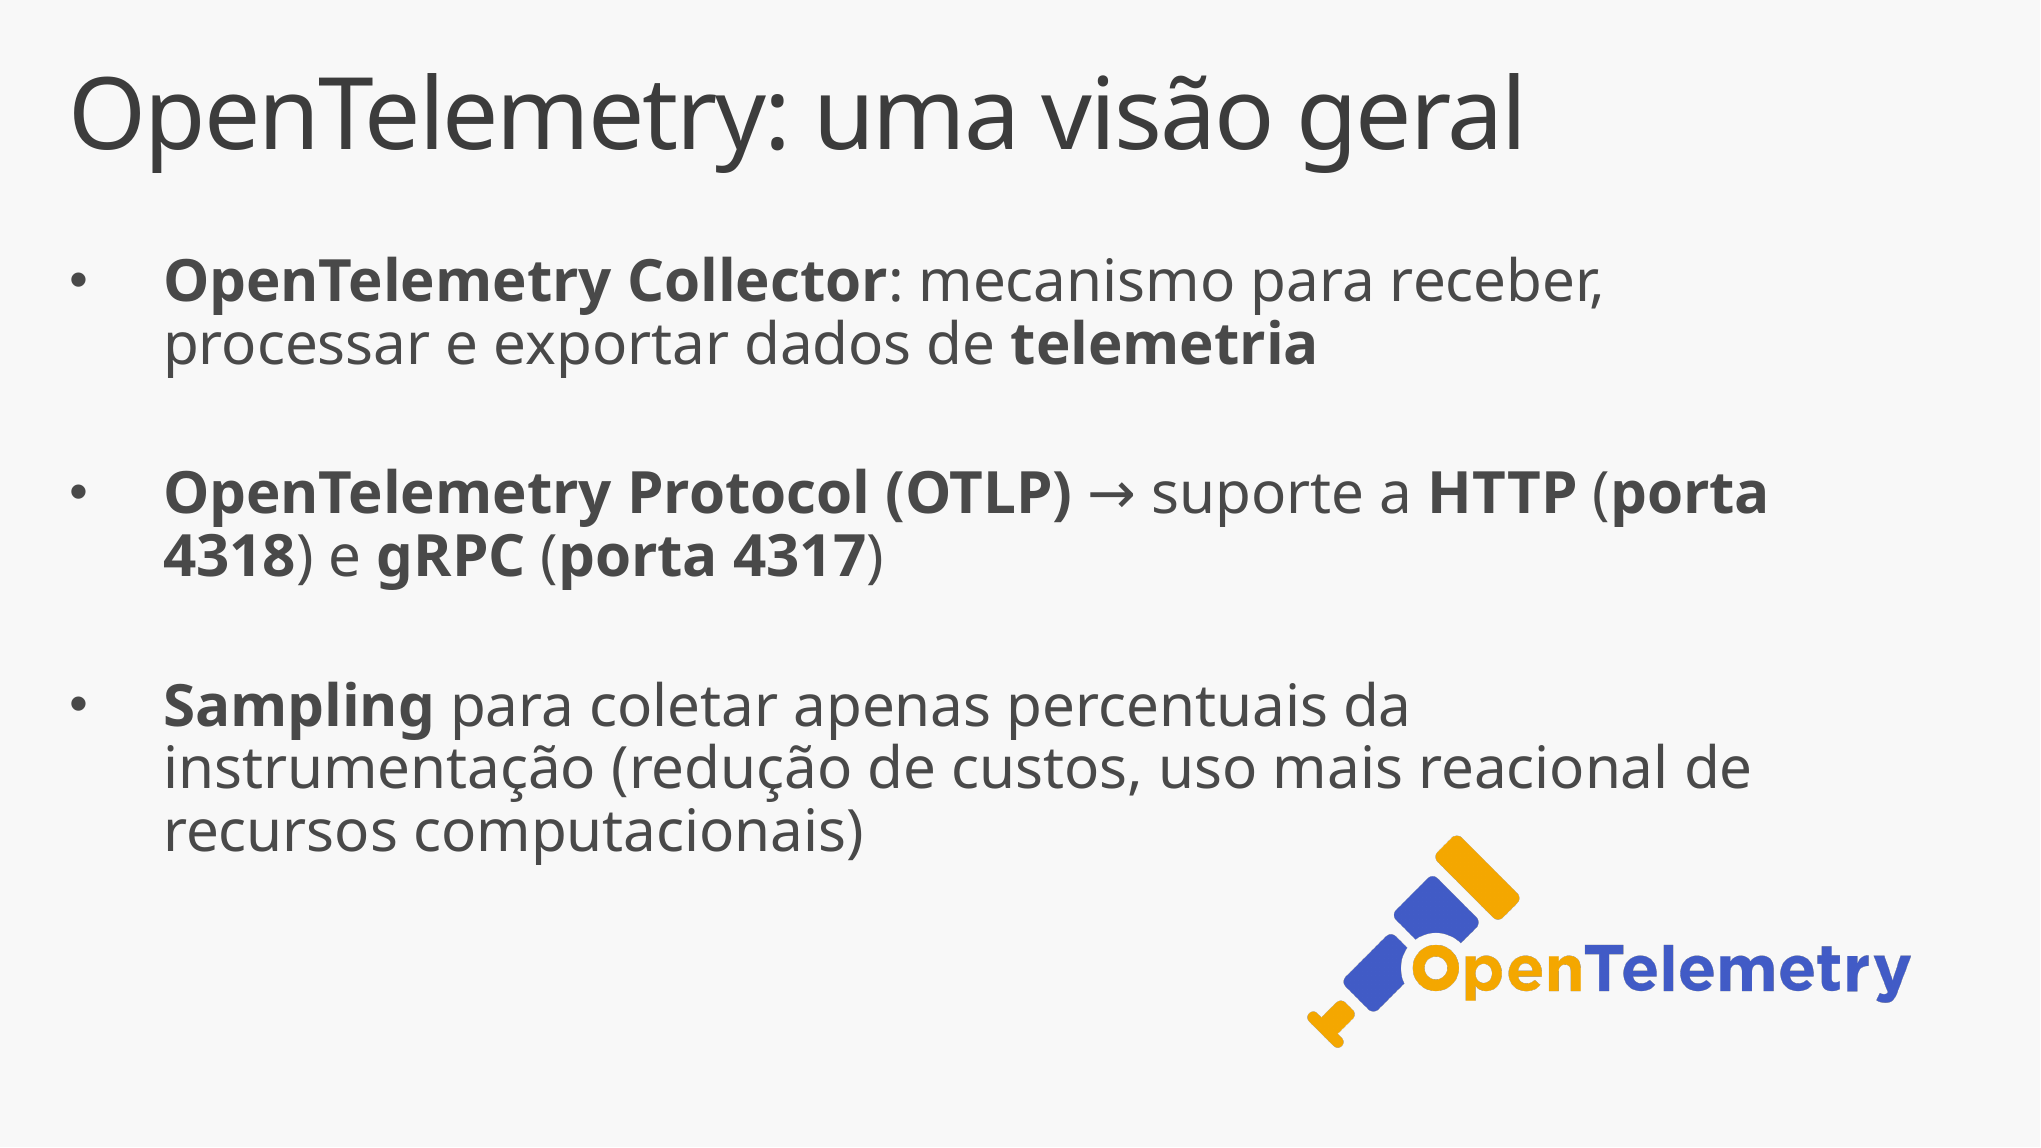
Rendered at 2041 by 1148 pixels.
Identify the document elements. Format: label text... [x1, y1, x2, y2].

list OpenTelemetry Collector: mecanismo para receber, processar e exportar dados de telemetria OpenTelemetry Protocol (OTLP) → suporte a HTTP (porta 4318) e gRPC (porta 4317) Sampling para coletar apenas percentuais da instrumentação (redução de custos, uso mais reacional de recursos computacionais) [45, 236, 1883, 832]
picture [1294, 823, 1923, 1060]
title OpenTelemetry: uma visão geral [45, 48, 1996, 199]
